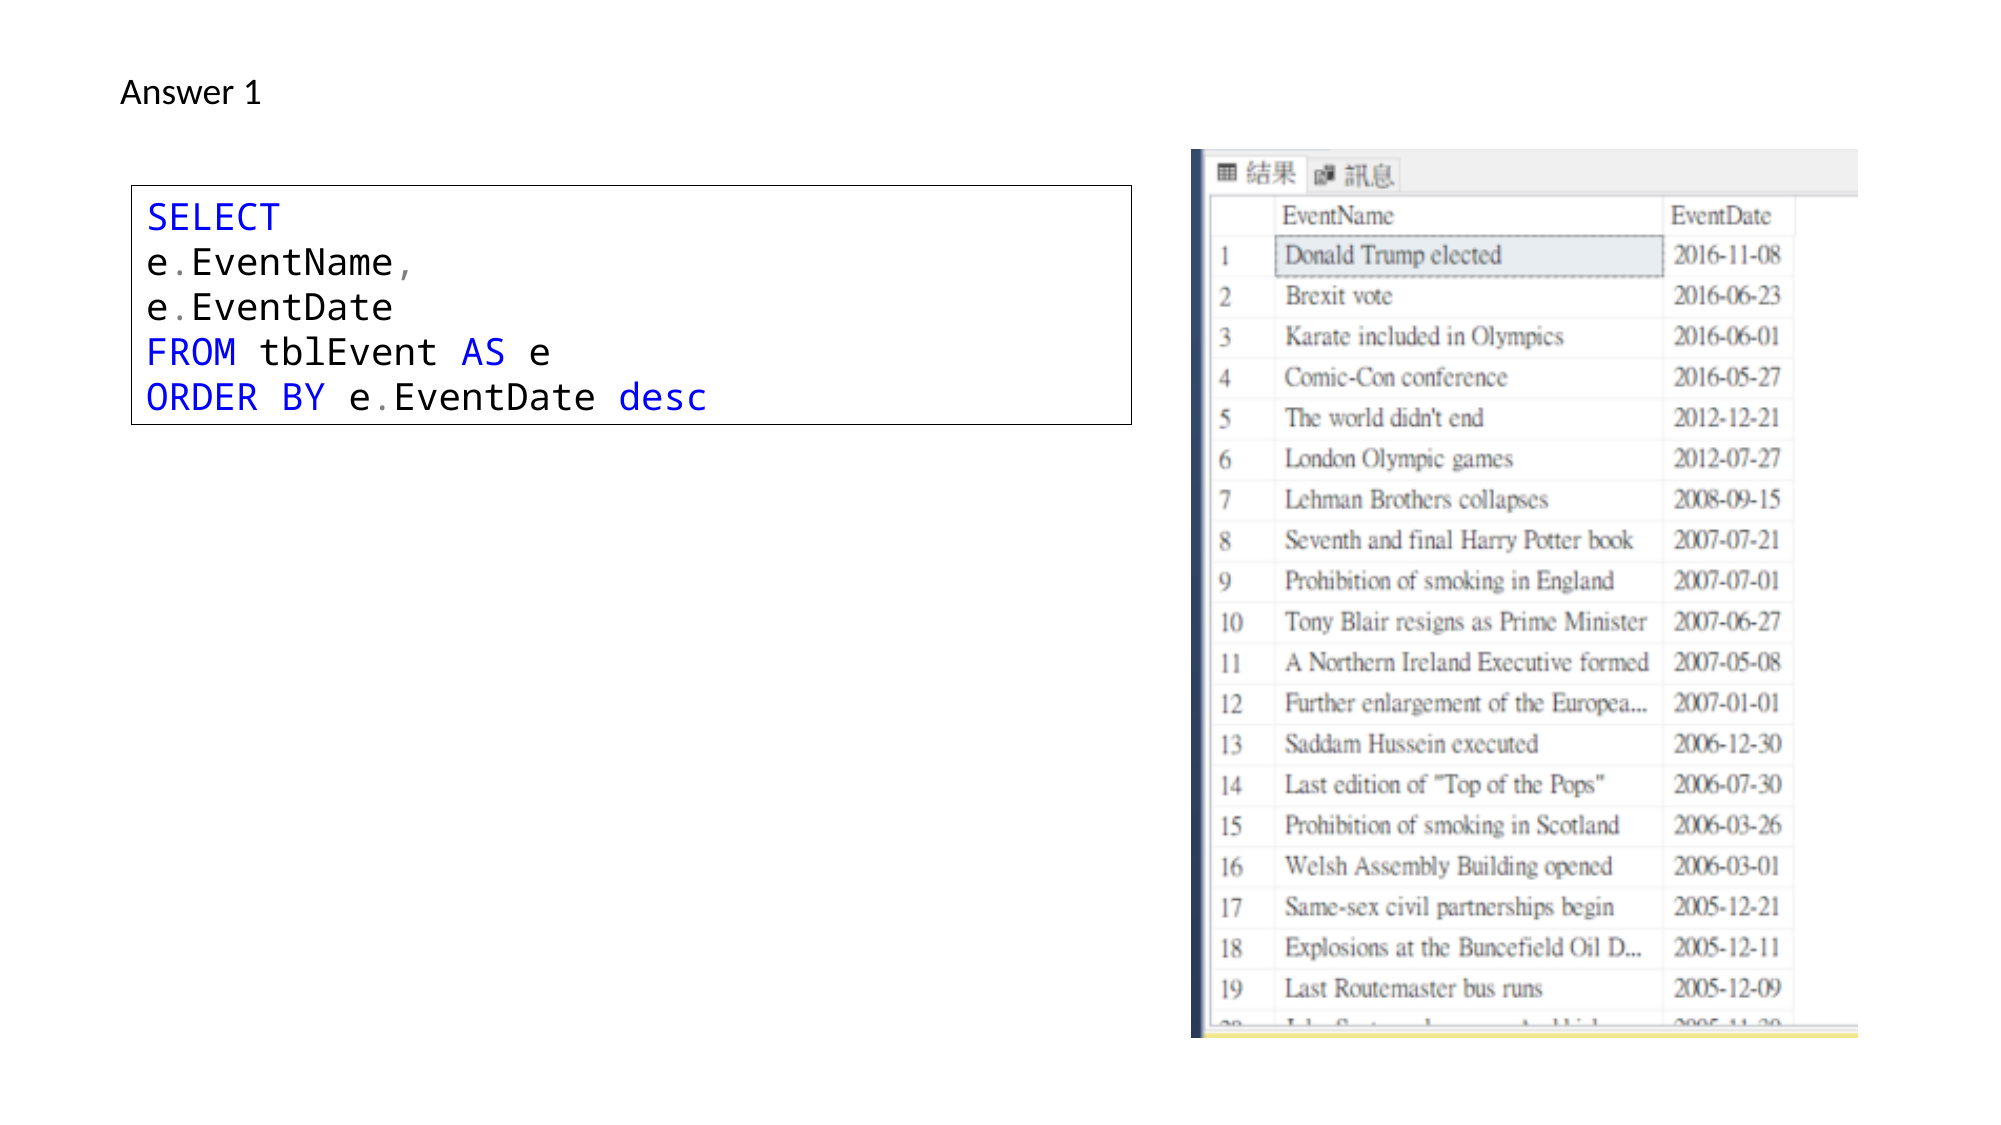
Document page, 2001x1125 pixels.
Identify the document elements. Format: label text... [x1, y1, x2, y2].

text_box SELECT e.EventName, e.EventDate FROM tblEvent AS e ORDER BY e.EventDate desc [131, 185, 1132, 425]
text_box Answer 1 [105, 59, 277, 119]
picture [1191, 149, 1858, 1038]
